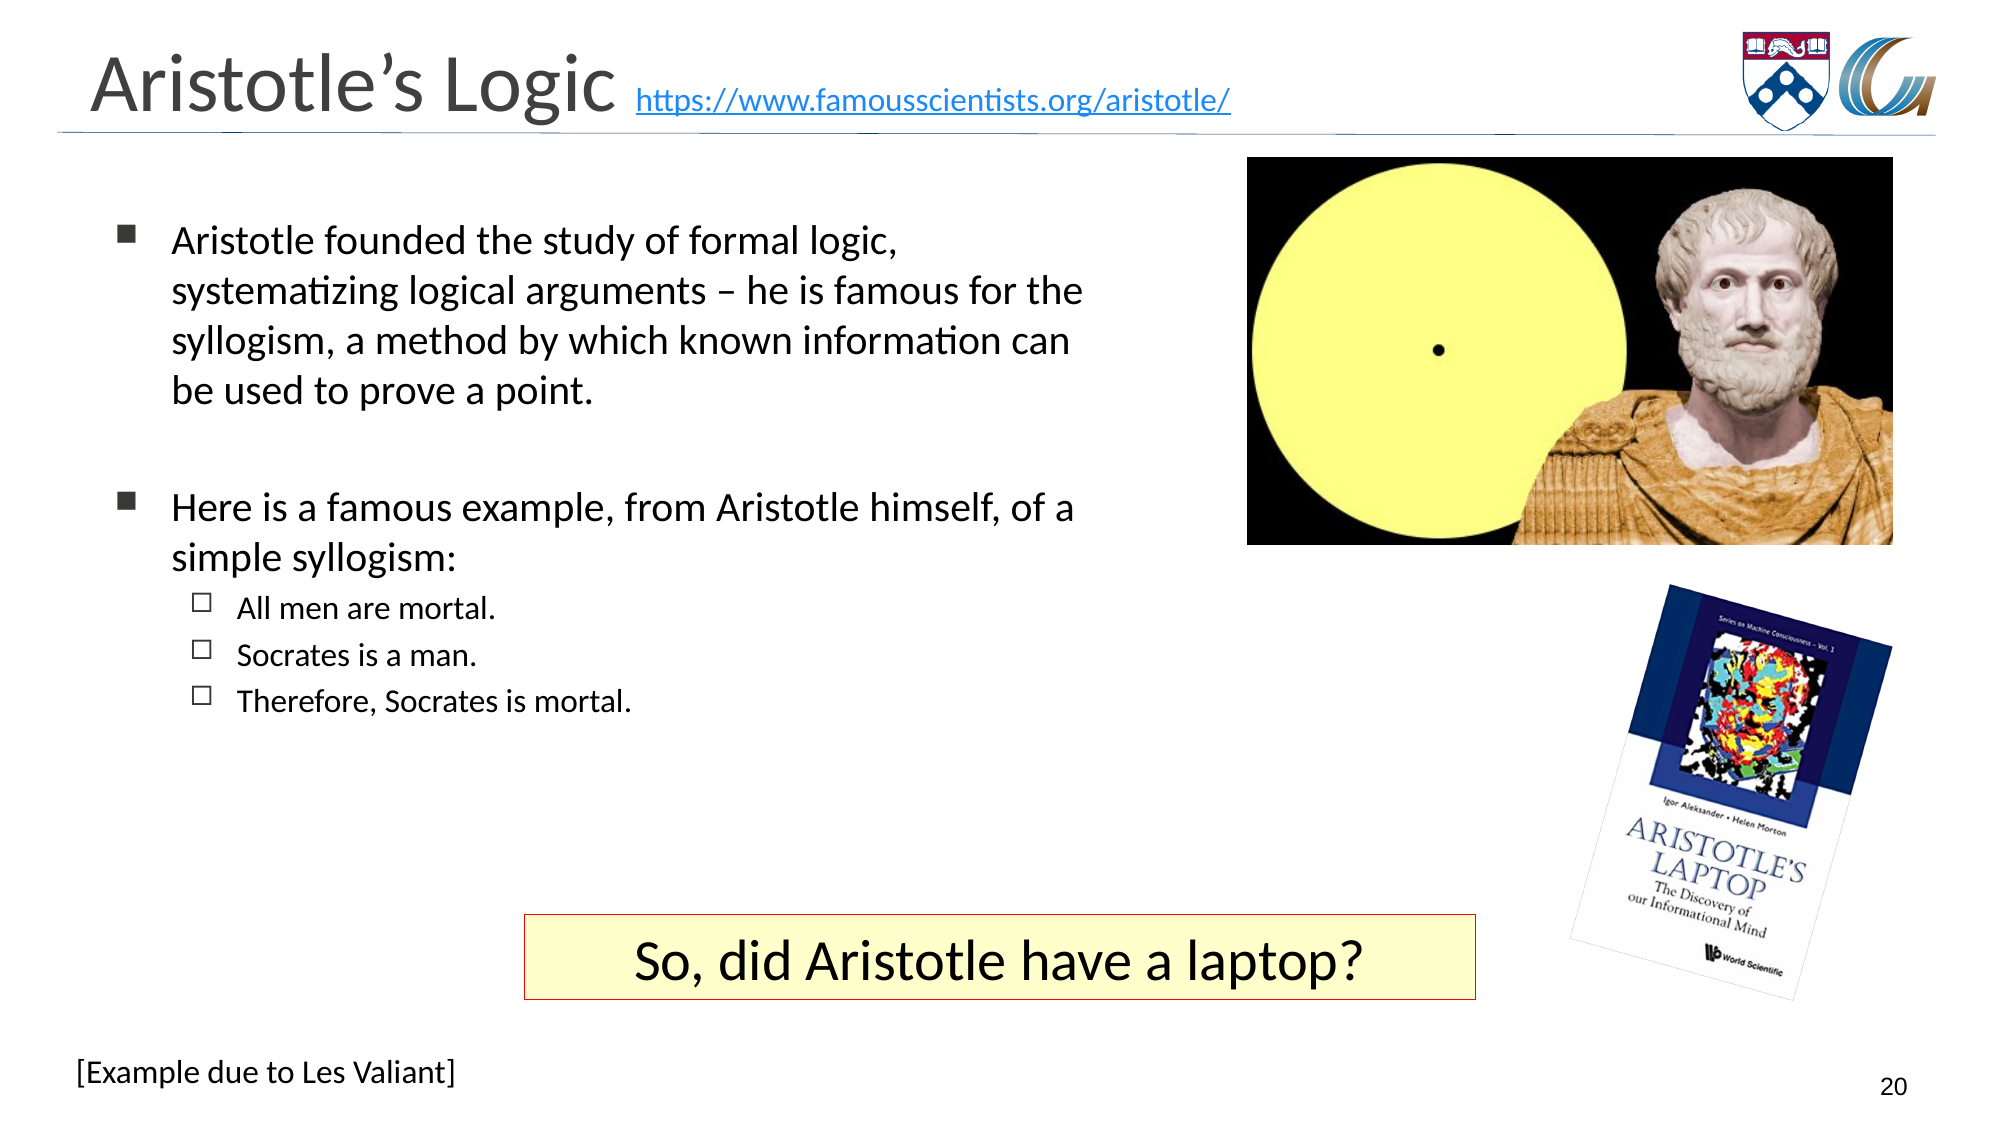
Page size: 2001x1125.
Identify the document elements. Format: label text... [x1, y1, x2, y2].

text_box So, did Aristotle have a laptop? [524, 914, 1476, 1000]
picture [1570, 584, 1892, 1000]
slide_number 20 [1852, 1070, 1936, 1108]
picture [1246, 157, 1893, 546]
list Aristotle founded the study of formal logic, systematizing logical arguments – he is famous for the syllogism, a method by which known information can be used to prove a point. Here is a famous example, from Aristotle himself, of a simple syllogism: All men are mortal. Socrates is a man. Therefore, Socrates is mortal. [99, 205, 1131, 941]
picture [1832, 21, 1943, 132]
text_box [Example due to Les Valiant] [0, 1043, 472, 1098]
title Aristotle’s Logic https://www.famousscientists.org/aristotle/ [75, 33, 1696, 122]
